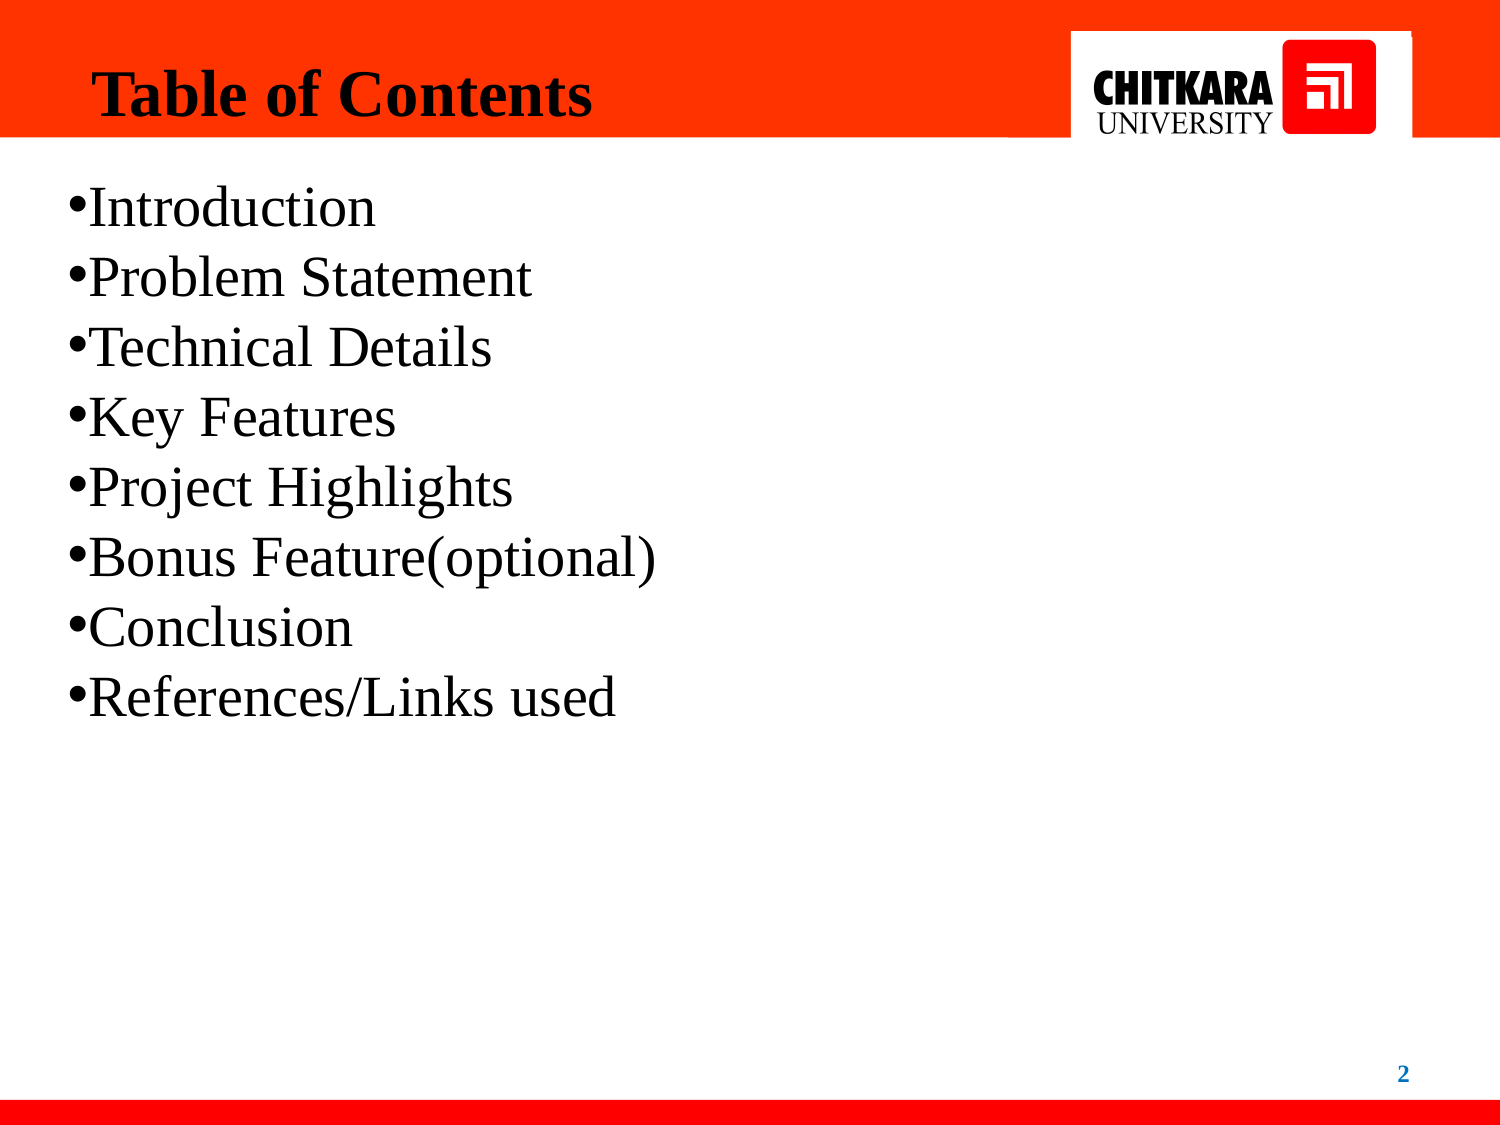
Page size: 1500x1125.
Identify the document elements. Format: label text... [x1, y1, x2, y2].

picture [1074, 37, 1391, 138]
text_box Introduction Problem Statement Technical Details Key Features Project Highlights Bonus Feature(optional) Conclusion References/Links used [53, 160, 1187, 876]
slide_number 2 [1074, 1042, 1425, 1103]
text_box Table of Contents [76, 42, 963, 138]
